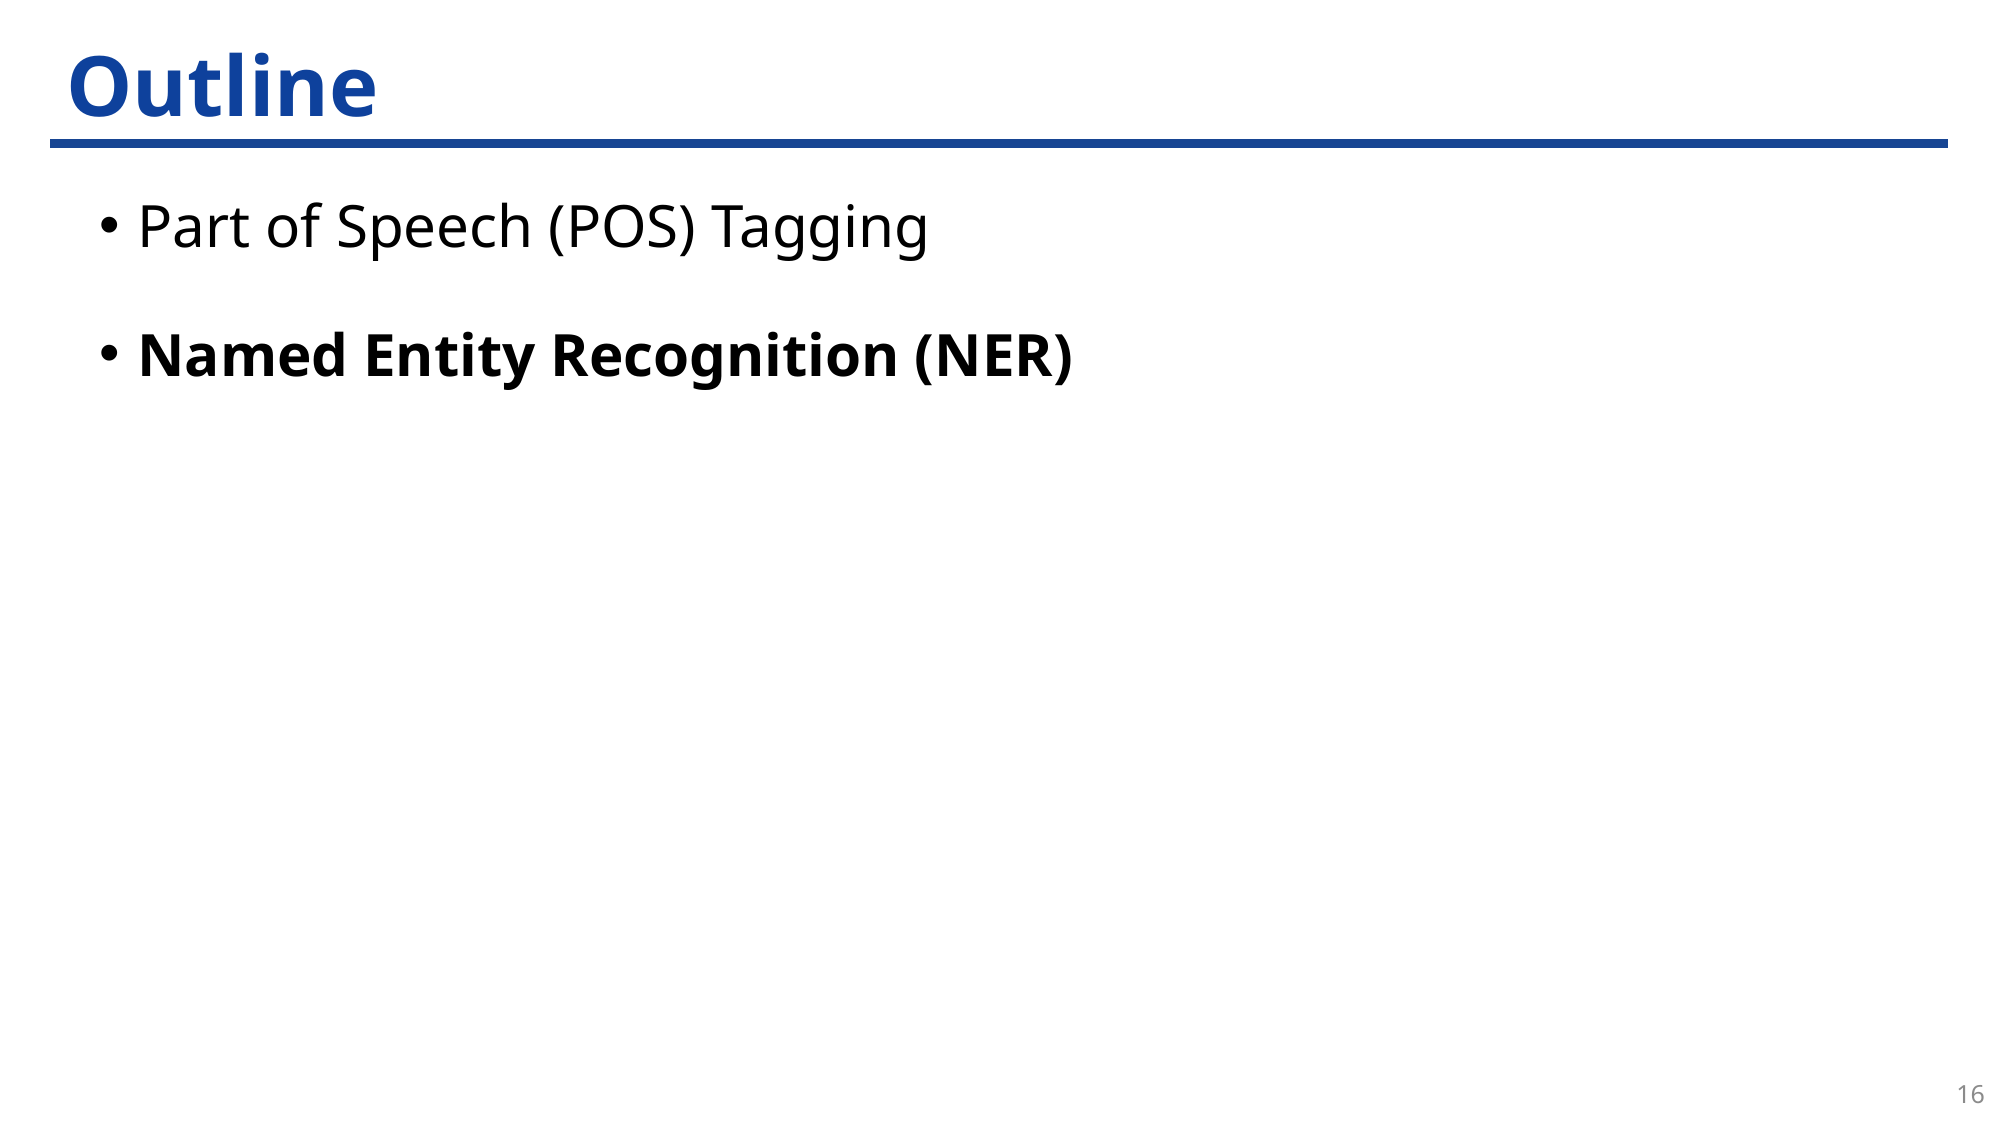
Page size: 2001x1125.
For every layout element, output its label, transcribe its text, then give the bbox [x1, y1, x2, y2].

slide_number 16 [1899, 1065, 2000, 1125]
list Part of Speech (POS) Tagging Named Entity Recognition (NER) [84, 181, 1900, 1086]
title Outline [51, 39, 1947, 140]
